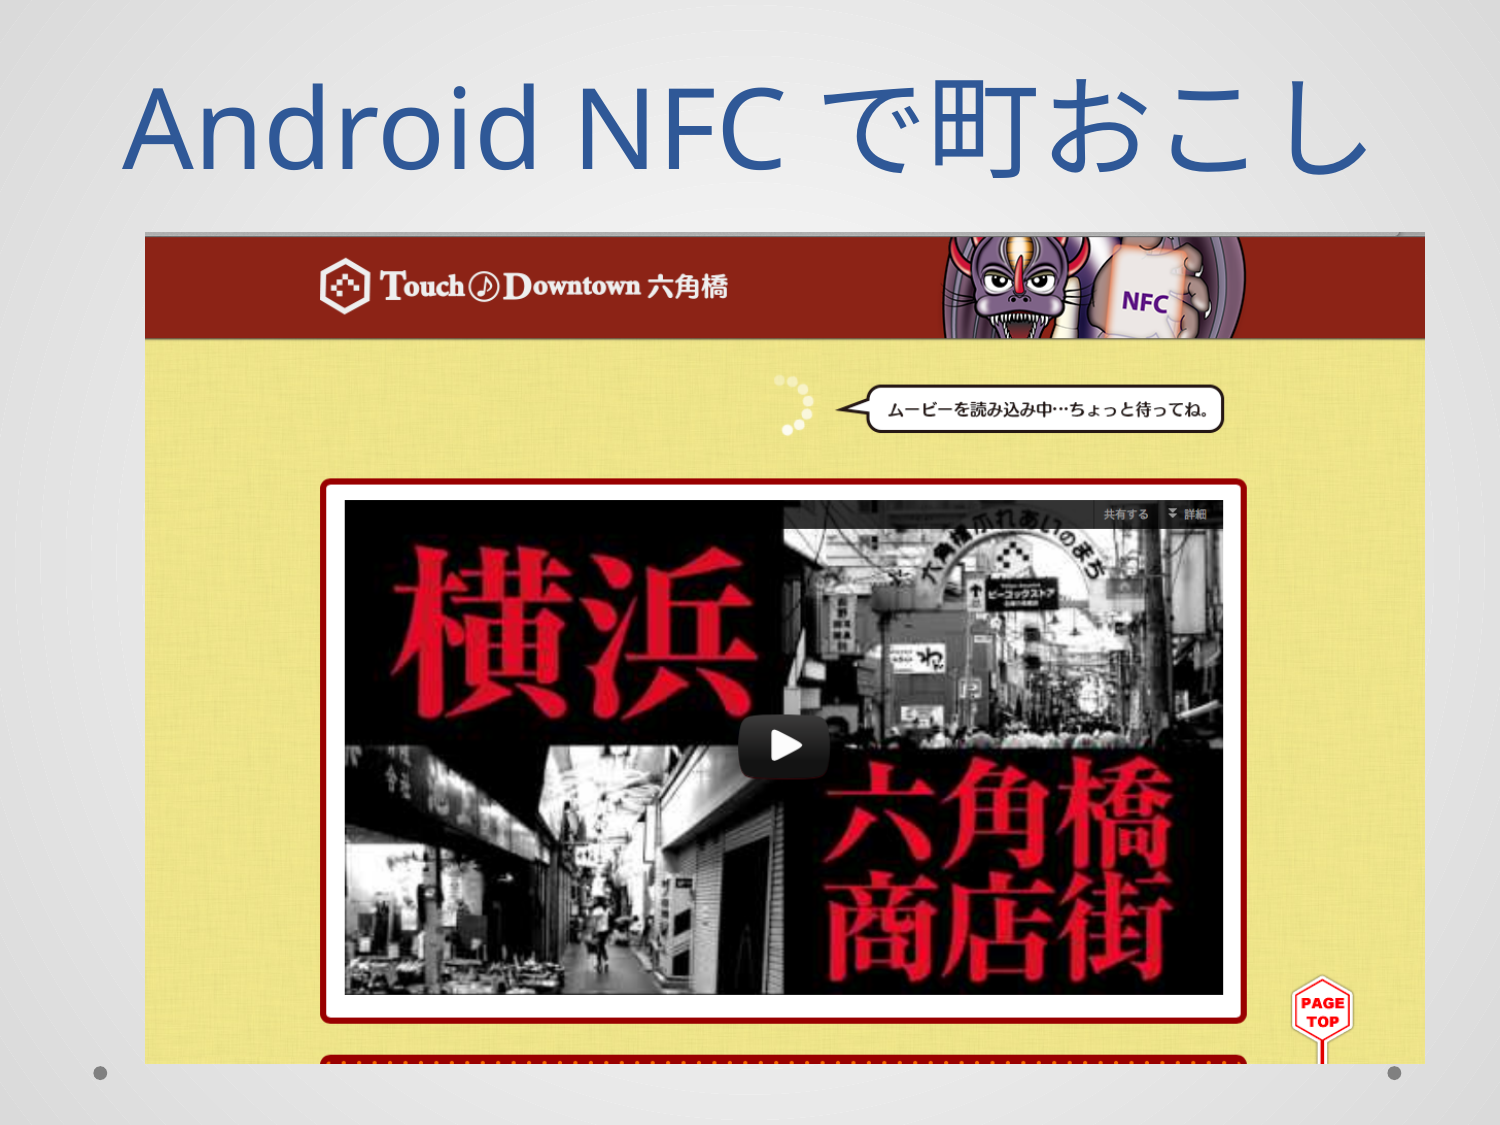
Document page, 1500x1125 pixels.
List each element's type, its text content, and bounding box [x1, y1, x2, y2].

picture [145, 232, 1426, 1064]
title Android NFCで町おこし [75, 0, 1425, 263]
